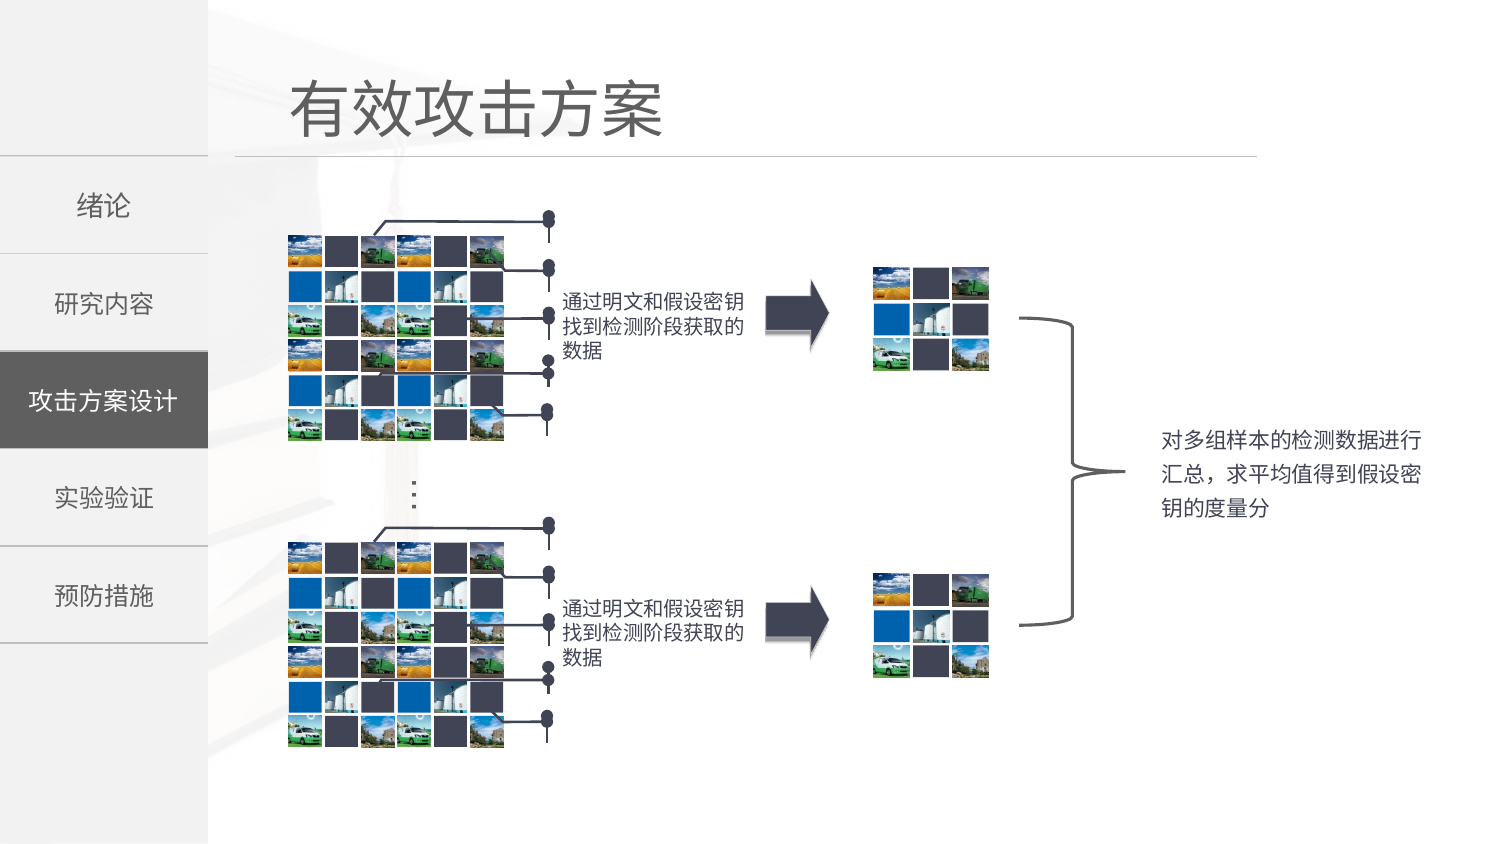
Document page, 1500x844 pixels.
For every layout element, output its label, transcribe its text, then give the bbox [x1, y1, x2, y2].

text_box [765, 585, 830, 654]
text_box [873, 573, 989, 678]
text_box [1019, 316, 1126, 627]
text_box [288, 216, 762, 441]
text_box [288, 522, 762, 748]
text_box [765, 278, 830, 348]
text_box … [381, 461, 457, 509]
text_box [873, 267, 989, 371]
